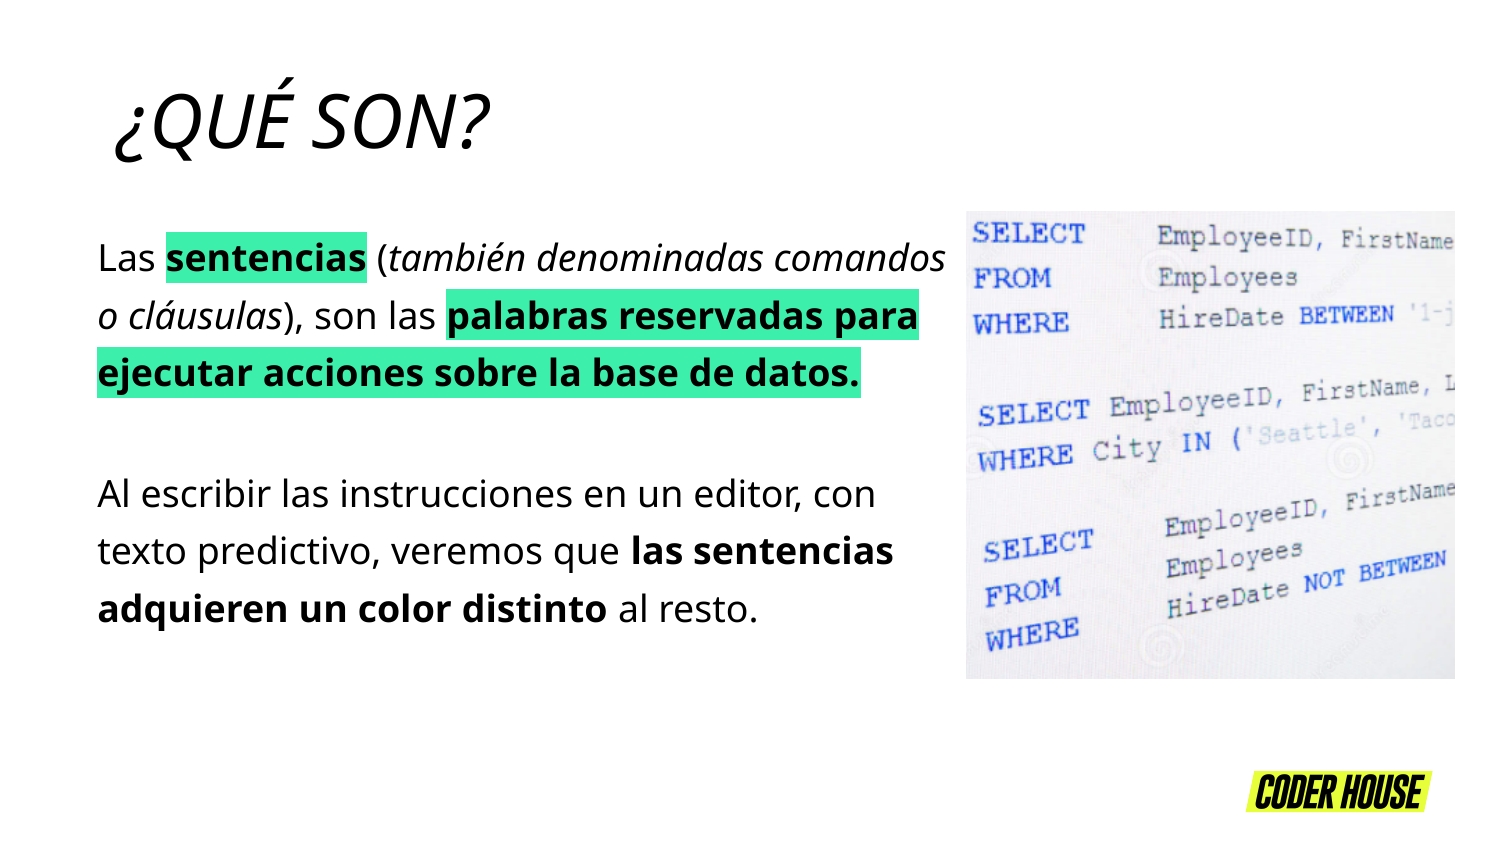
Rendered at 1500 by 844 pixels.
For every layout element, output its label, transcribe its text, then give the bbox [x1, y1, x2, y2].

text_box Las sentencias (también denominadas comandos o cláusulas), son las palabras reservadas para ejecutar acciones sobre la base de datos. [82, 211, 965, 459]
text_box ¿QUÉ SON? [102, 58, 604, 175]
text_box Al escribir las instrucciones en un editor, con texto predictivo, veremos que las sentencias adquieren un color distinto al resto. [82, 442, 949, 645]
picture [1241, 764, 1437, 819]
picture [966, 211, 1455, 679]
